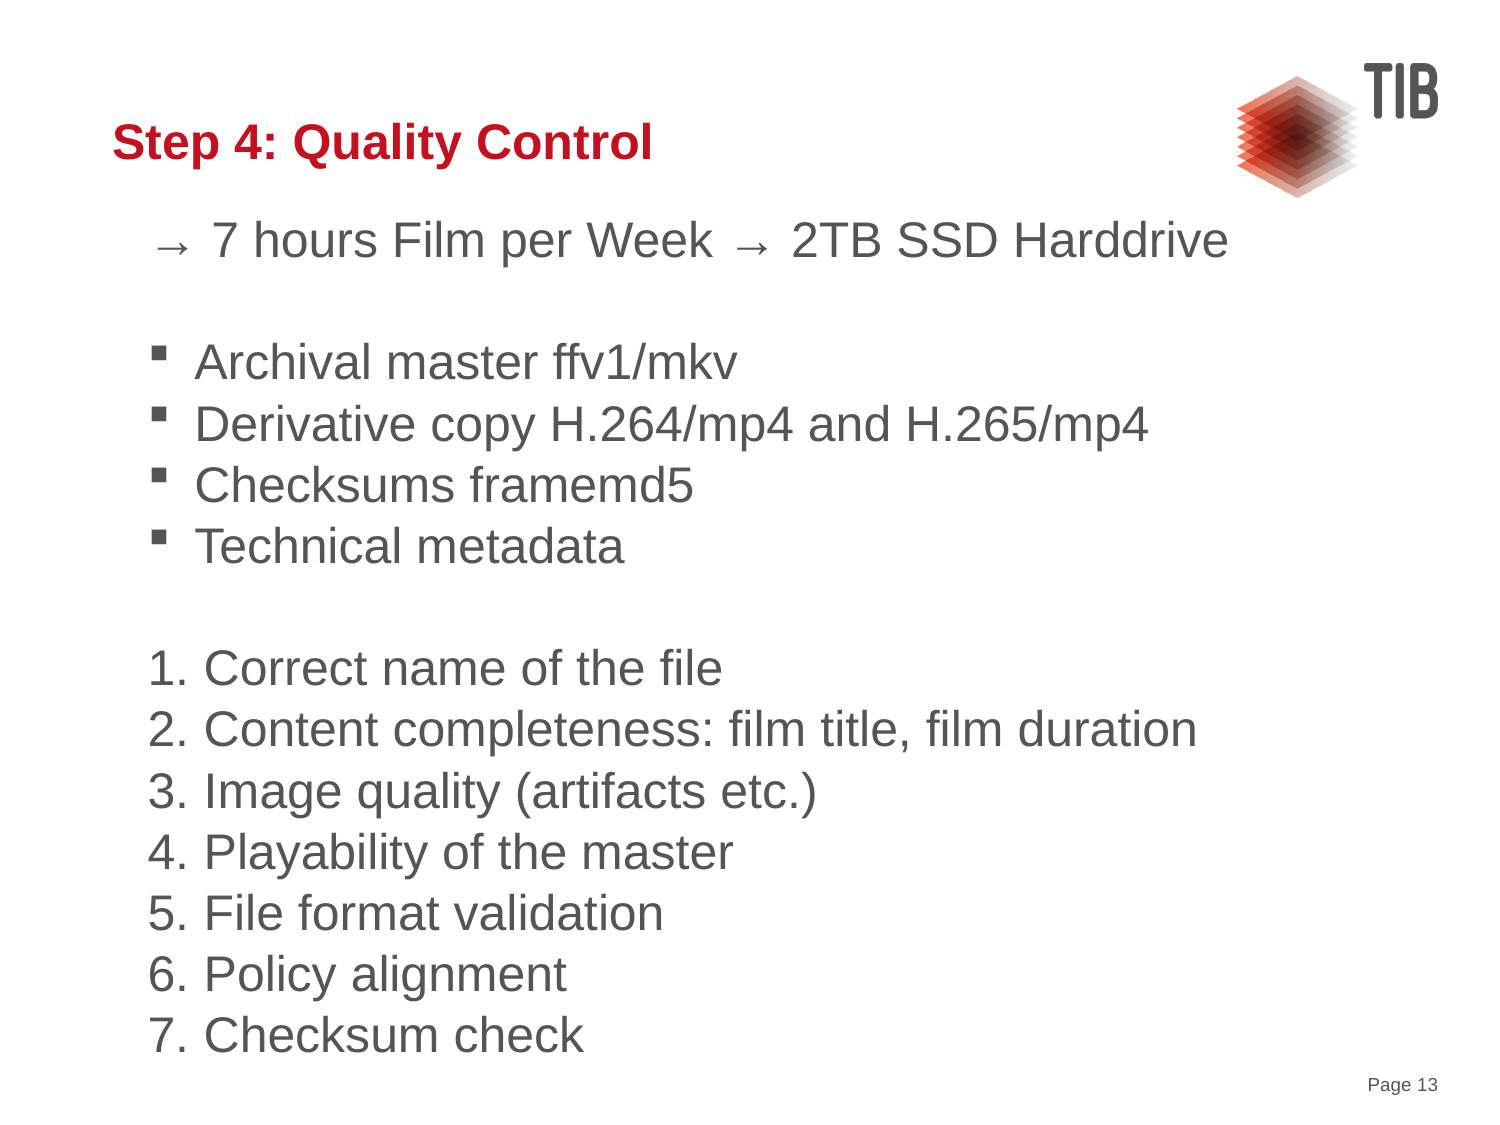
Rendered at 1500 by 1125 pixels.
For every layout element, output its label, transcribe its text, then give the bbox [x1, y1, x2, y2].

text_box → 7 hours Film per Week → 2TB SSD Harddrive Archival master ffv1/mkv Derivative copy H.264/mp4 and H.265/mp4 Checksums framemd5 Technical metadata Correct name of the file Content completeness: film title, film duration Image quality (artifacts etc.) Playability of the master File format validation Policy alignment Checksum check [147, 206, 1306, 993]
picture [1237, 63, 1438, 198]
title Step 4: Quality Control [112, 101, 1105, 173]
